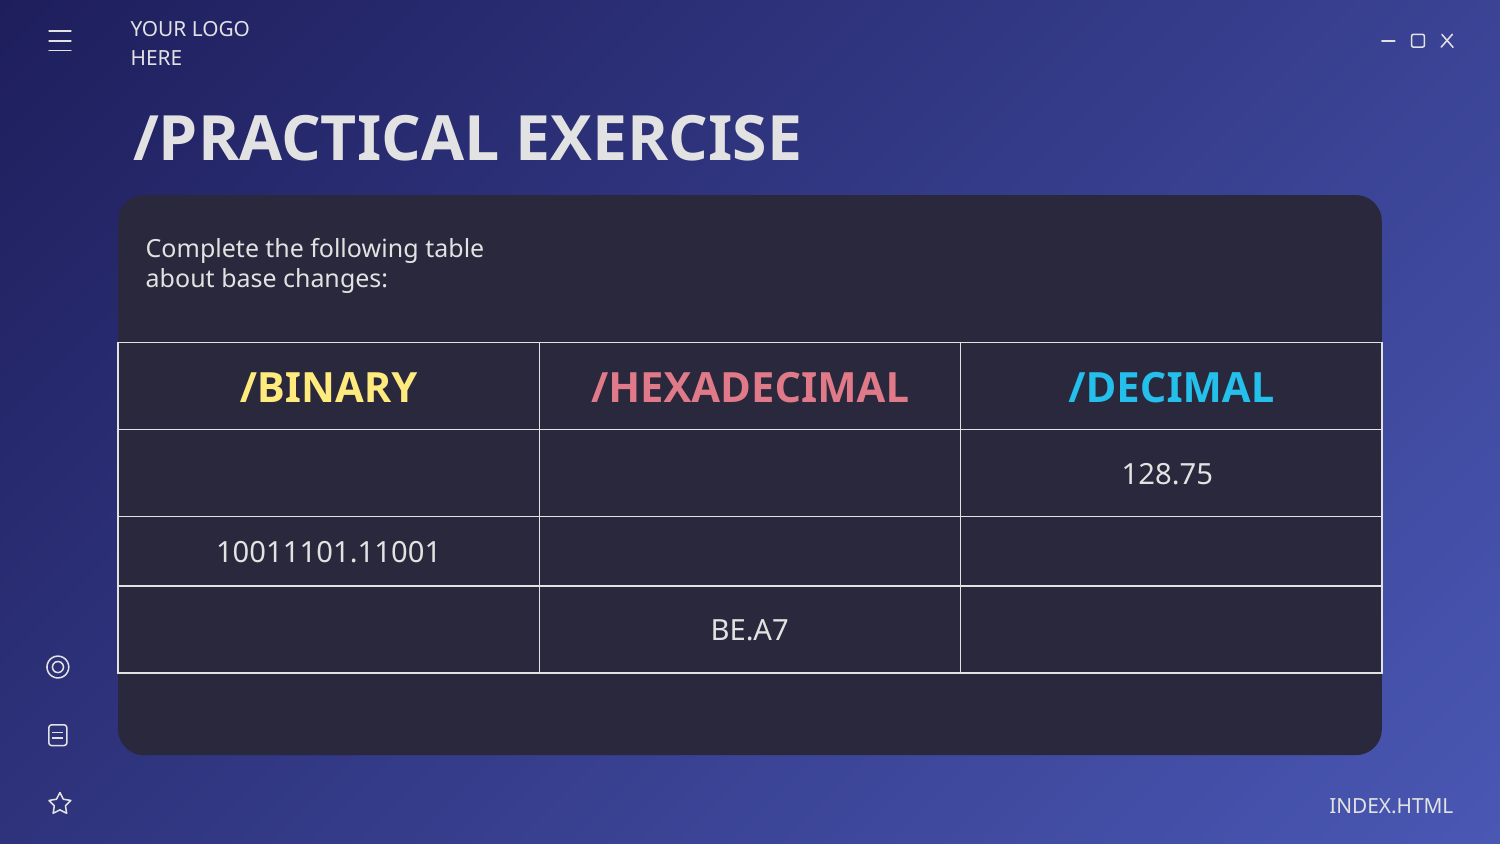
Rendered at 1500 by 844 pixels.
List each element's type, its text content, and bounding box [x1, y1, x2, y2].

table_cell 10011101.11001 [119, 517, 539, 585]
table_header /DECIMAL [961, 343, 1381, 429]
subtitle YOUR LOGO HERE [130, 18, 306, 64]
text_box Complete the following table about base changes: [130, 233, 566, 291]
table_cell [540, 430, 960, 516]
subtitle INDEX.HTML [1278, 780, 1453, 826]
table_cell 128.75 [961, 430, 1381, 516]
text_box [46, 27, 74, 32]
table_cell BE.A7 [540, 587, 960, 672]
table_cell [119, 430, 539, 516]
table_cell [540, 517, 960, 585]
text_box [48, 30, 72, 51]
title /PRACTICAL EXERCISE [118, 88, 1300, 183]
table_cell [119, 587, 539, 672]
table_header /HEXADECIMAL [540, 343, 960, 429]
table_header /BINARY [119, 343, 539, 429]
table_cell [961, 587, 1381, 672]
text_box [46, 655, 72, 814]
table_cell [961, 517, 1381, 585]
